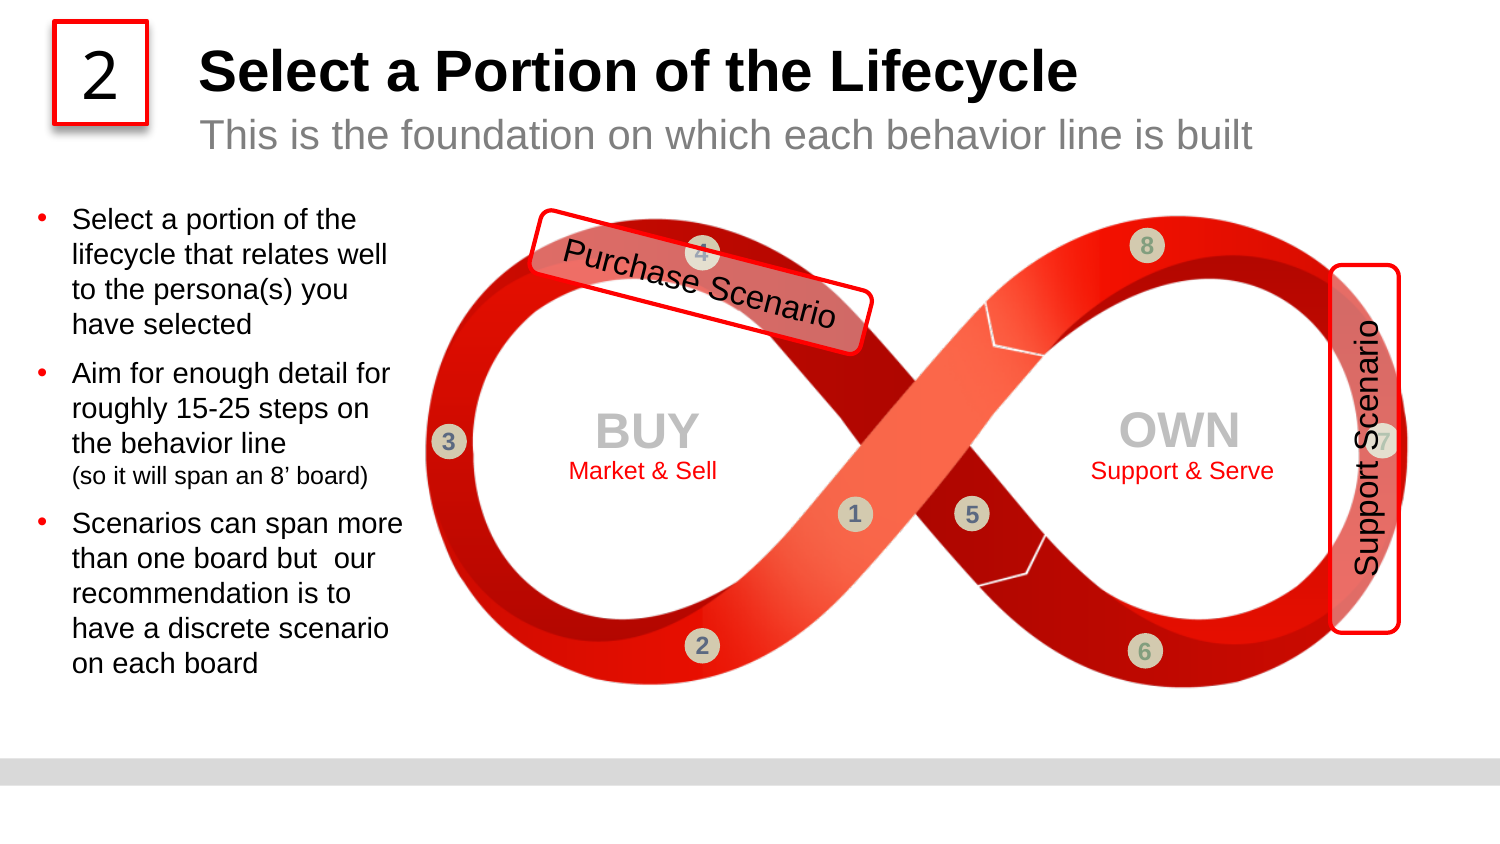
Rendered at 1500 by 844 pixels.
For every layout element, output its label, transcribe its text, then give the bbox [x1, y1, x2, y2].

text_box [1122, 627, 1168, 674]
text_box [680, 621, 725, 668]
title Select a Portion of the Lifecycle [198, 33, 1467, 104]
list This is the foundation on which each behavior line is built [199, 108, 1468, 161]
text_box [833, 490, 878, 537]
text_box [1125, 221, 1170, 268]
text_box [679, 228, 724, 275]
text_box 2 [52, 19, 149, 126]
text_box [950, 491, 996, 538]
picture [415, 210, 1419, 699]
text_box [426, 418, 472, 465]
list Select a portion of the lifecycle that relates well to the persona(s) you have selected Aim for enough detail for roughly 15-25 steps on the behavior line (so it will span an 8’ board) Scenarios can span more than one board but our recommendation is to have a discrete scenario on each board [37, 200, 412, 742]
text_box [1362, 418, 1407, 465]
